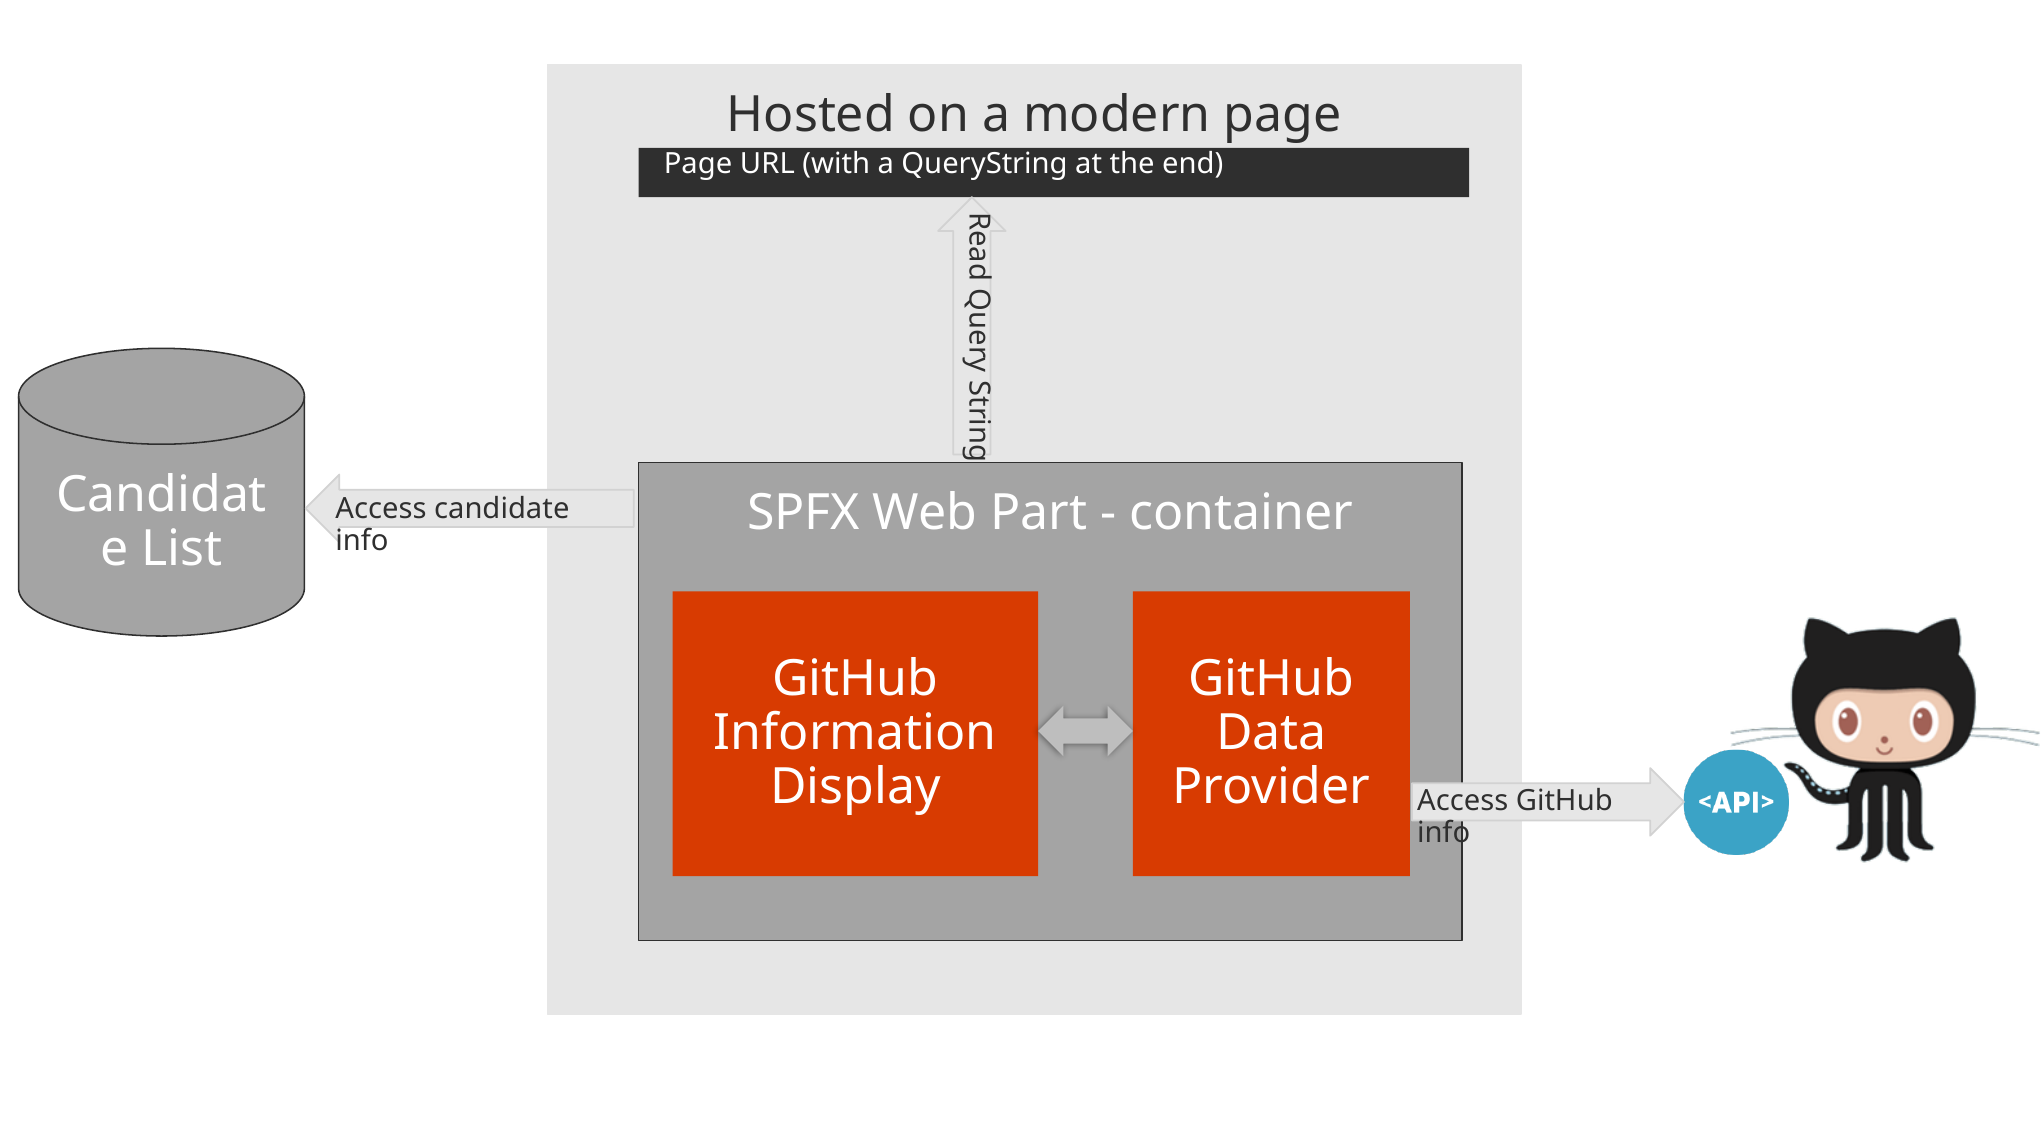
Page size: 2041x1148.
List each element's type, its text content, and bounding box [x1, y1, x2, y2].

text_box [1038, 705, 1133, 757]
text_box Hosted on a modern page [547, 551, 1522, 1015]
text_box SPFX Web Part - container [638, 462, 1463, 941]
text_box Read Query String [947, 182, 1011, 505]
text_box Hosted on a modern page [547, 64, 1522, 761]
text_box GitHub Information Display [672, 590, 1039, 877]
text_box [937, 220, 947, 232]
text_box Candidate List [17, 347, 306, 637]
text_box Page URL (with a QueryString at the end) [633, 132, 1470, 196]
text_box GitHub Data Provider [1132, 590, 1411, 877]
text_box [1386, 761, 1704, 843]
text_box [305, 469, 654, 551]
picture [1681, 584, 2041, 895]
